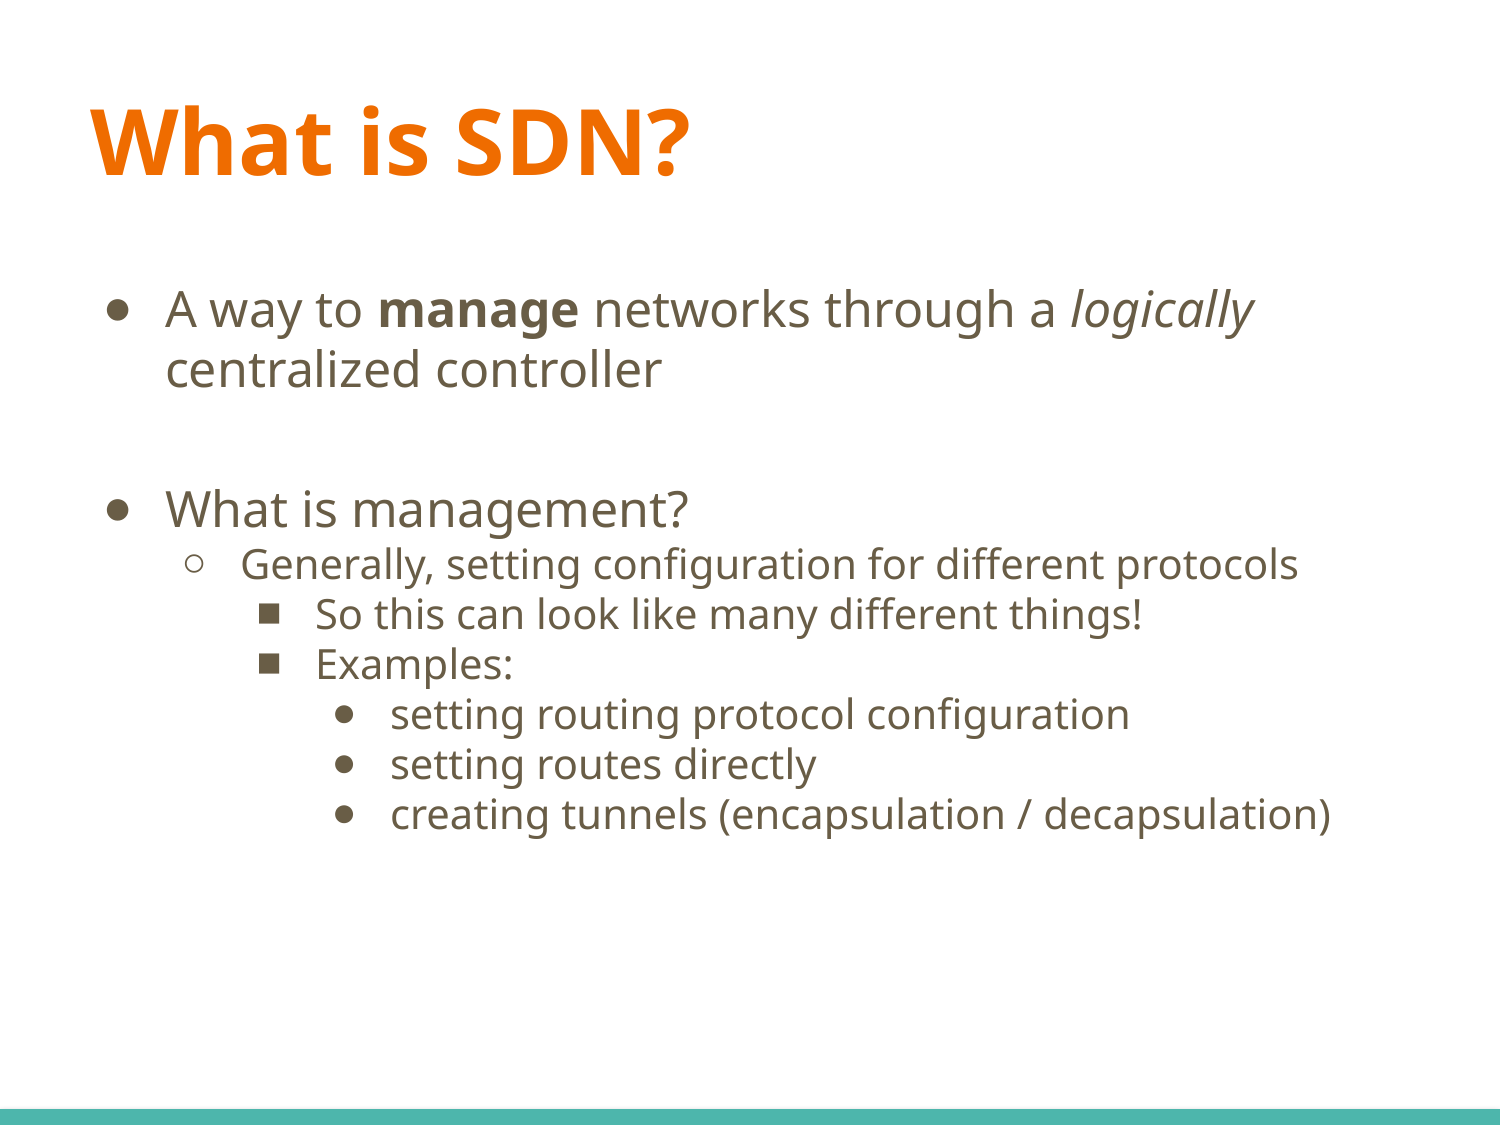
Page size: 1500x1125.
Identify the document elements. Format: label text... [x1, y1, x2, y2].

list A way to manage networks through a logically centralized controller What is management? Generally, setting configuration for different protocols So this can look like many different things! Examples: setting routing protocol configuration setting routes directly creating tunnels (encapsulation / decapsulation) [75, 262, 1425, 1005]
title What is SDN? [75, 45, 1425, 233]
